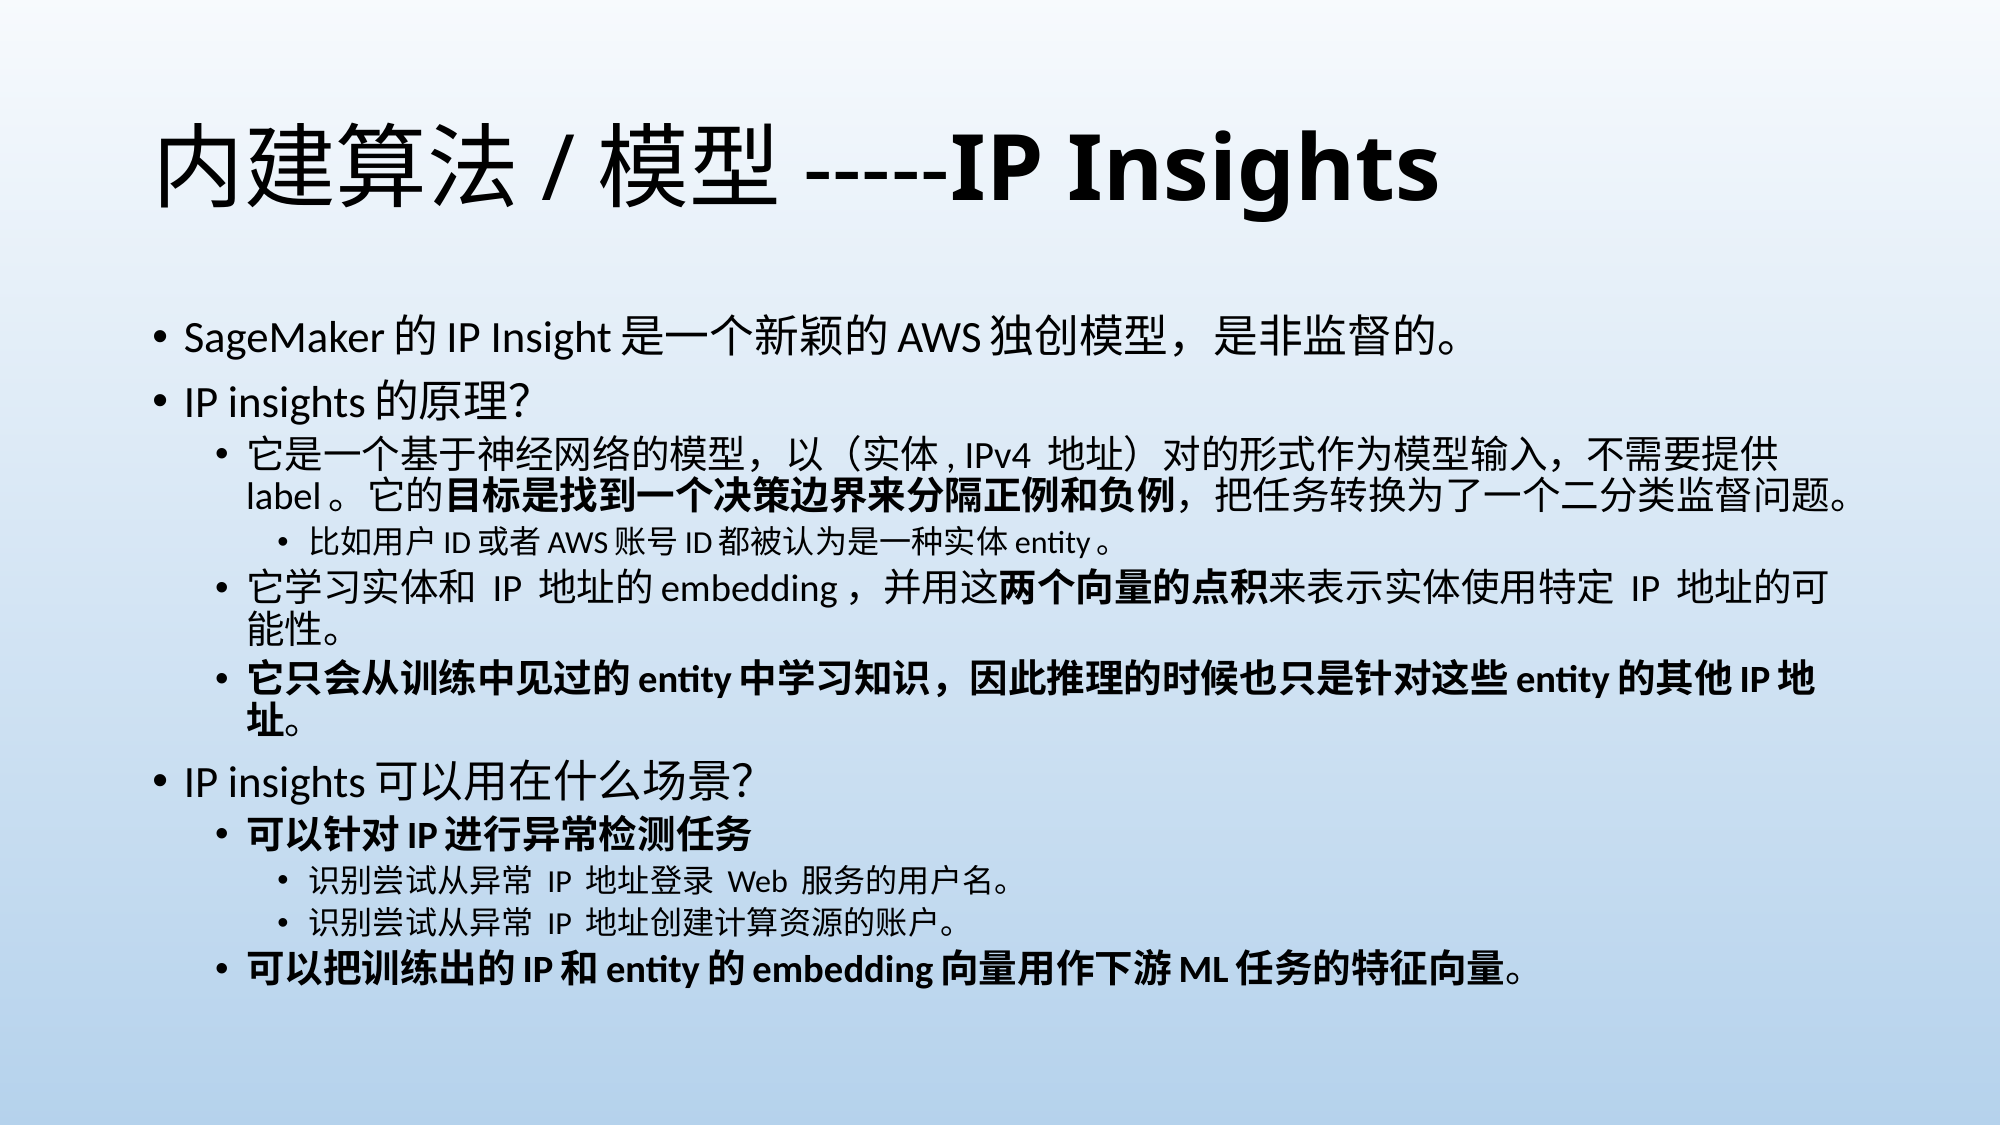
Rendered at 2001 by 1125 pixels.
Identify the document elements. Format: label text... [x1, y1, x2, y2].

list SageMaker的IP Insight是一个新颖的AWS独创模型，是非监督的。 IP insights的原理？ 它是一个基于神经网络的模型，以（实体, IPv4 地址）对的形式作为模型输入，不需要提供label。它的目标是找到一个决策边界来分隔正例和负例，把任务转换为了一个二分类监督问题。 比如用户ID或者AWS账号ID都被认为是一种实体entity。 它学习实体和 IP 地址的embedding，并用这两个向量的点积来表示实体使用特定 IP 地址的可能性。 它只会从训练中见过的entity中学习知识，因此推理的时候也只是针对这些entity的其他IP地址。 IP insights可以用在什么场景？ 可以针对IP进行异常检测任务 识别尝试从异常 IP 地址登录 Web 服务的用户名。 识别尝试从异常 IP 地址创建计算资源的账户。 可以把训练出的IP和entity的embedding向量用作下游ML任务的特征向量。 [137, 306, 1863, 1044]
title 内建算法/模型-----IP Insights [137, 59, 1863, 282]
